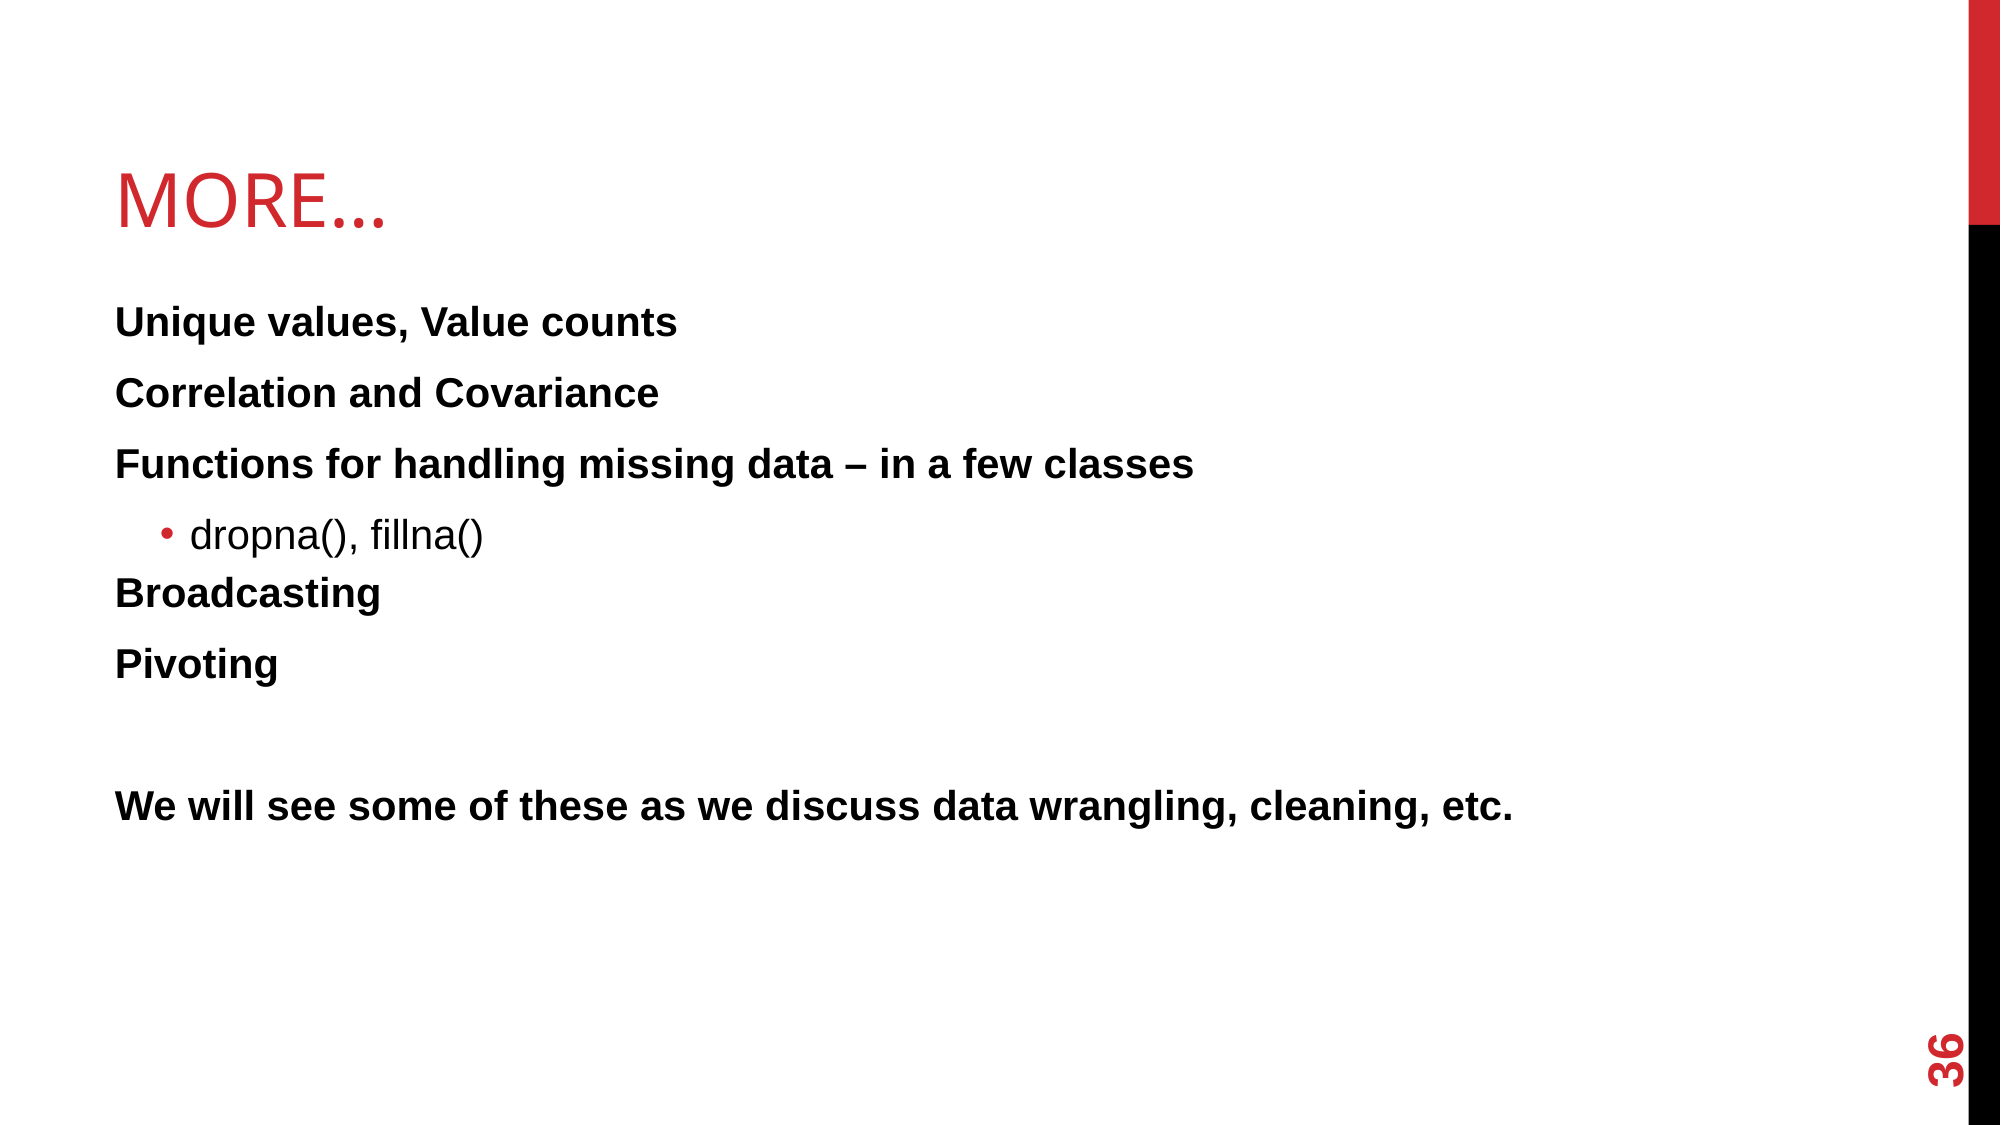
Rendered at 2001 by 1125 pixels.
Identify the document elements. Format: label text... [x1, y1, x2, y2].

slide_number <number> [1903, 887, 1984, 1104]
list Unique values, Value counts Correlation and Covariance Functions for handling missing data – in a few classes dropna(), fillna() Broadcasting Pivoting We will see some of these as we discuss data wrangling, cleaning, etc. [99, 287, 1767, 1005]
title MORE… [99, 25, 1367, 250]
